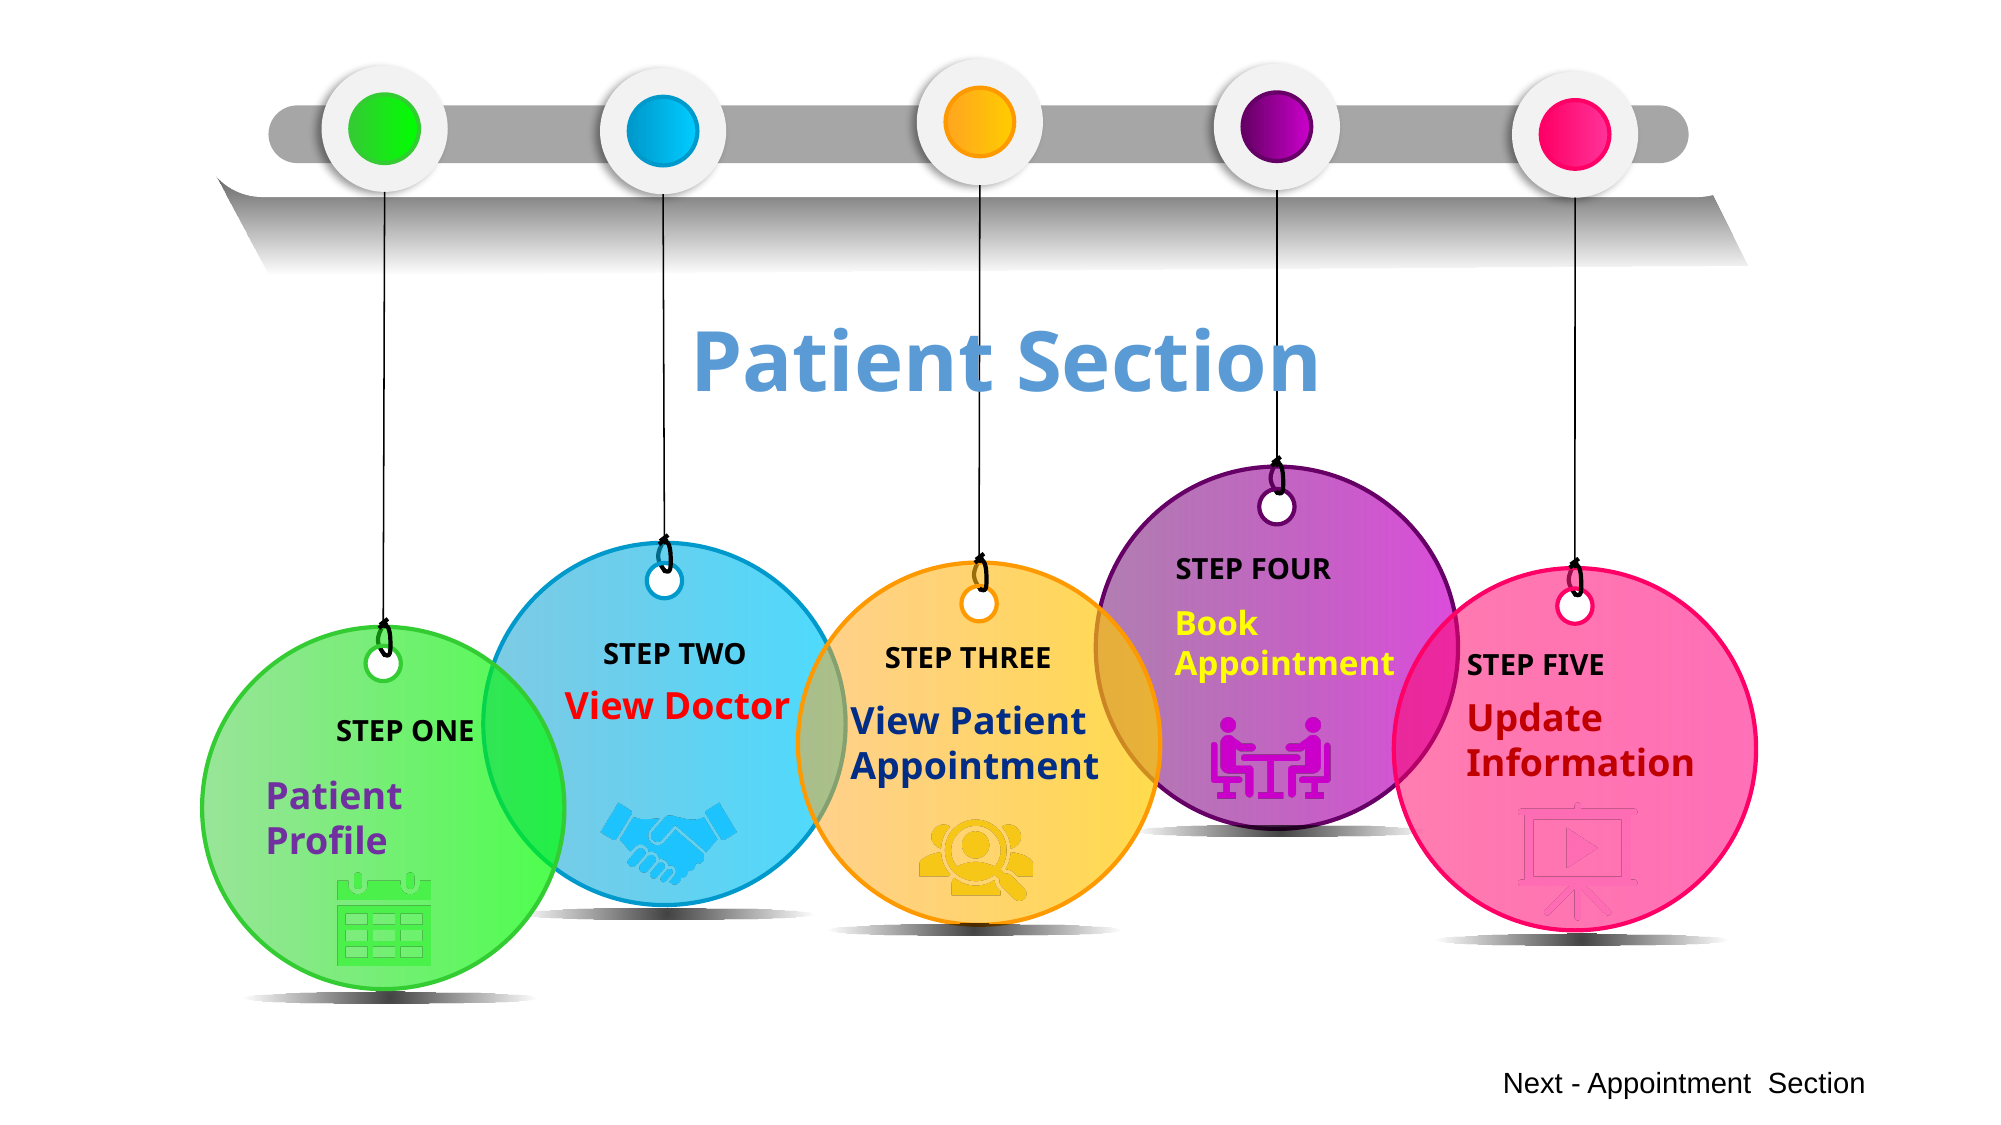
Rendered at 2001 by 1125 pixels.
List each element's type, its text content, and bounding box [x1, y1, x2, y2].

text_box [1393, 71, 1757, 946]
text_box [797, 58, 1161, 936]
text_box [567, 67, 792, 920]
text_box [1165, 63, 1459, 837]
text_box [201, 65, 565, 1004]
text_box Next - Appointment Section [1488, 1056, 1966, 1107]
